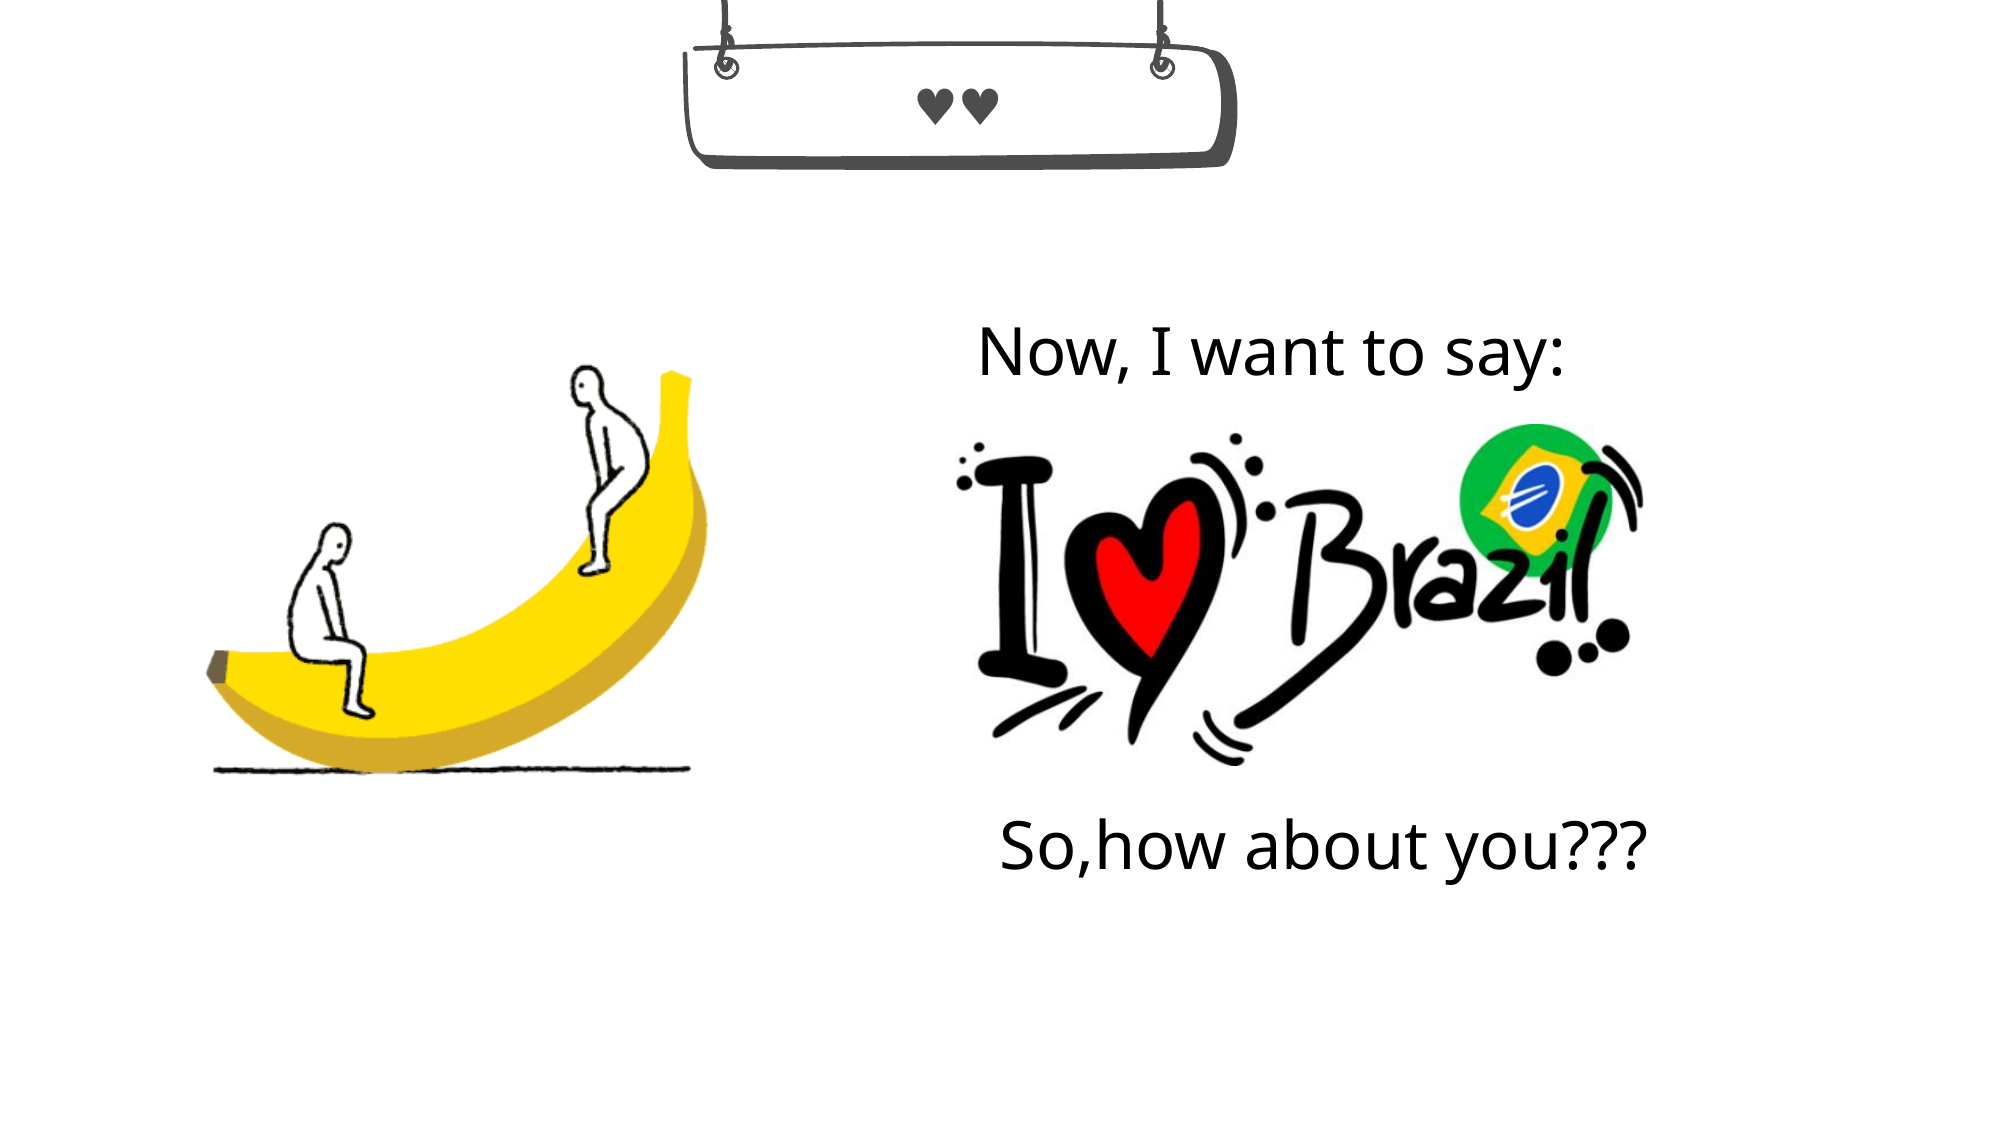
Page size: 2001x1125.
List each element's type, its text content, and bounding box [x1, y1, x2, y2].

picture [151, 183, 933, 965]
text_box Now, I want to say: [961, 301, 1582, 396]
picture [955, 424, 1644, 766]
text_box So,how about you??? [984, 795, 1665, 891]
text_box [684, 0, 1236, 168]
